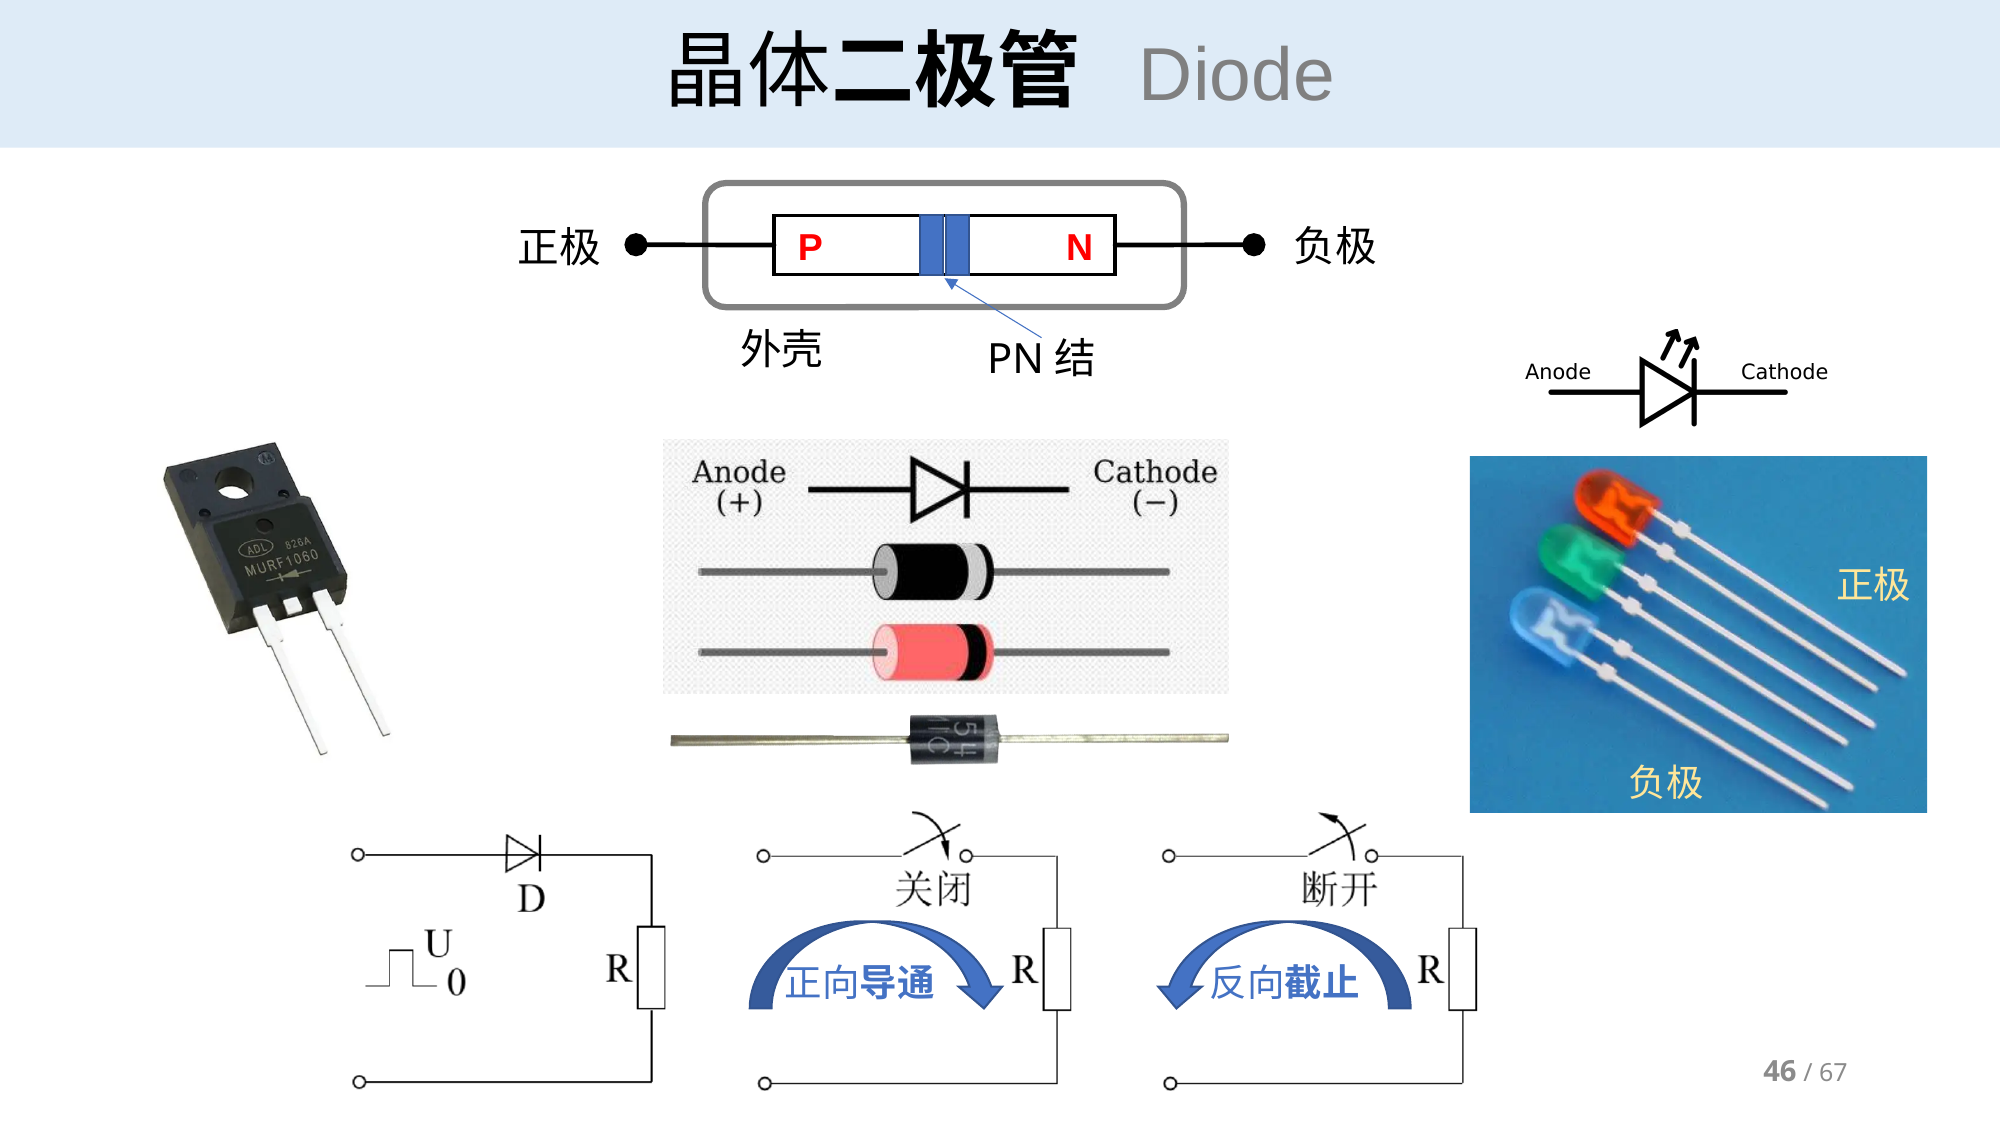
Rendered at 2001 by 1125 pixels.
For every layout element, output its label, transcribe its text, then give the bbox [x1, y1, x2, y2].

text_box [502, 182, 1393, 391]
slide_number 46 / 67 [1412, 1042, 1863, 1103]
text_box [338, 802, 1494, 1101]
title 晶体二极管 Diode [0, 0, 2000, 148]
picture [148, 428, 407, 764]
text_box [1469, 456, 1928, 813]
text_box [663, 439, 1229, 788]
picture [1525, 329, 1832, 429]
